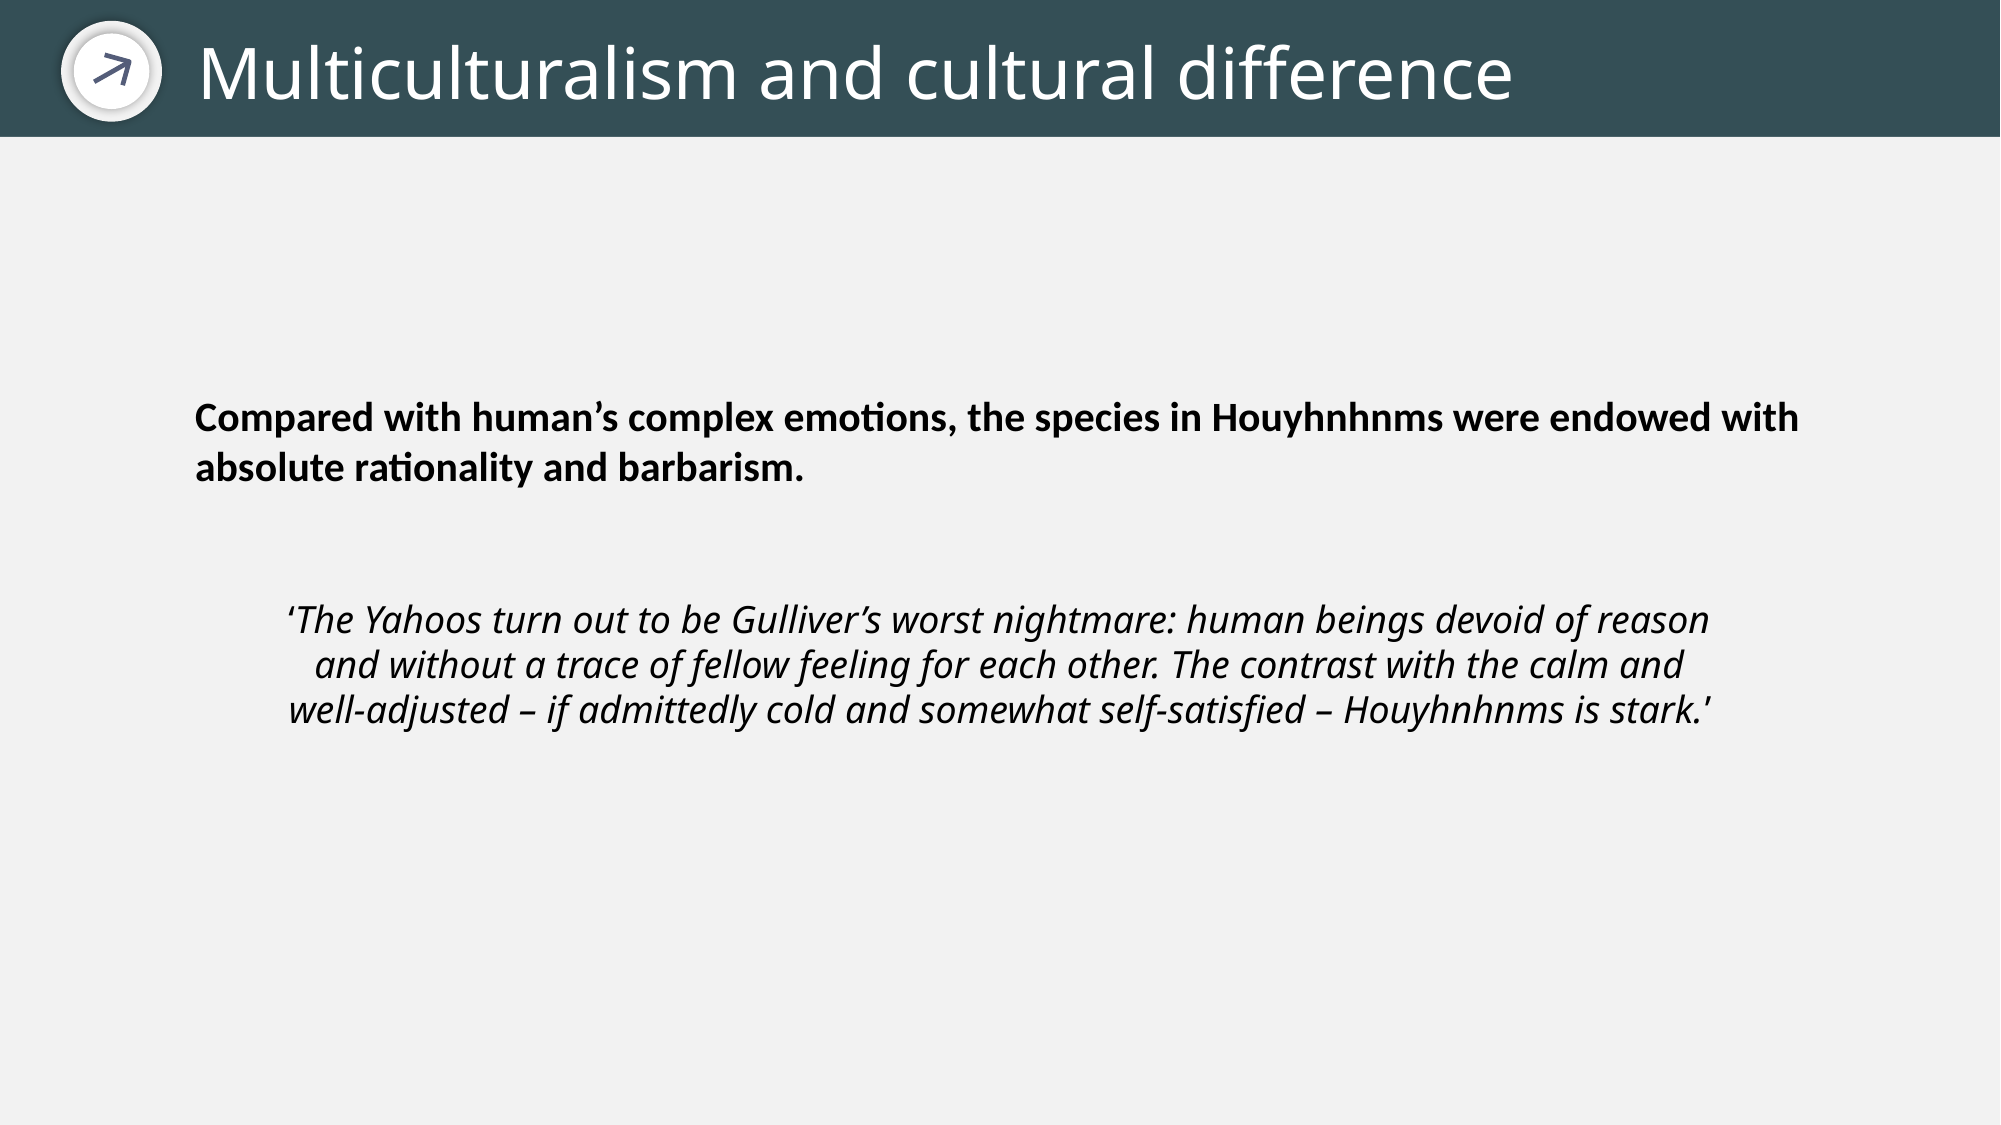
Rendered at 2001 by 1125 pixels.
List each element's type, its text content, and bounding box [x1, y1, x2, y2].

text_box Compared with human’s complex emotions, the species in Houyhnhnms were endowed with absolute rationality and barbarism. [180, 381, 1845, 497]
text_box ‘The Yahoos turn out to be Gulliver’s worst nightmare: human beings devoid of reason and without a trace of fellow feeling for each other. The contrast with the calm and well-adjusted – if admittedly cold and somewhat self-satisfied – Houyhnhnms is stark.’ [271, 588, 1729, 739]
text_box Multiculturalism and cultural difference [182, 20, 1693, 122]
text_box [61, 20, 162, 122]
